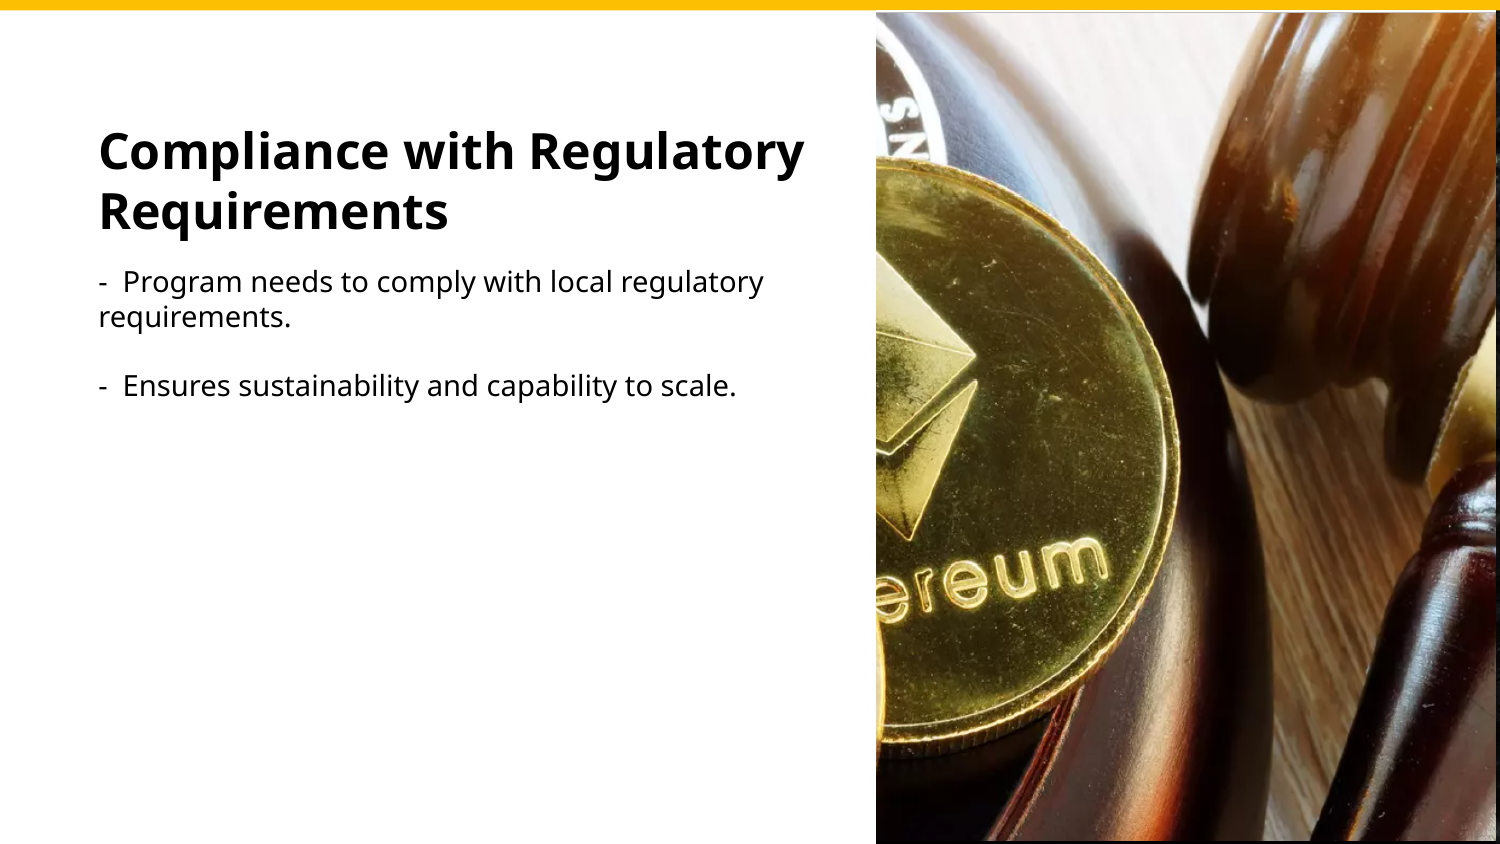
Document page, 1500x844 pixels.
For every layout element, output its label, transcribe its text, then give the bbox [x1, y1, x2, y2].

text_box Compliance with Regulatory Requirements [83, 104, 825, 188]
picture [875, 0, 1500, 844]
text_box [0, 0, 976, 11]
text_box - Program needs to comply with local regulatory requirements. - Ensures sustainability and capability to scale. [83, 247, 825, 332]
